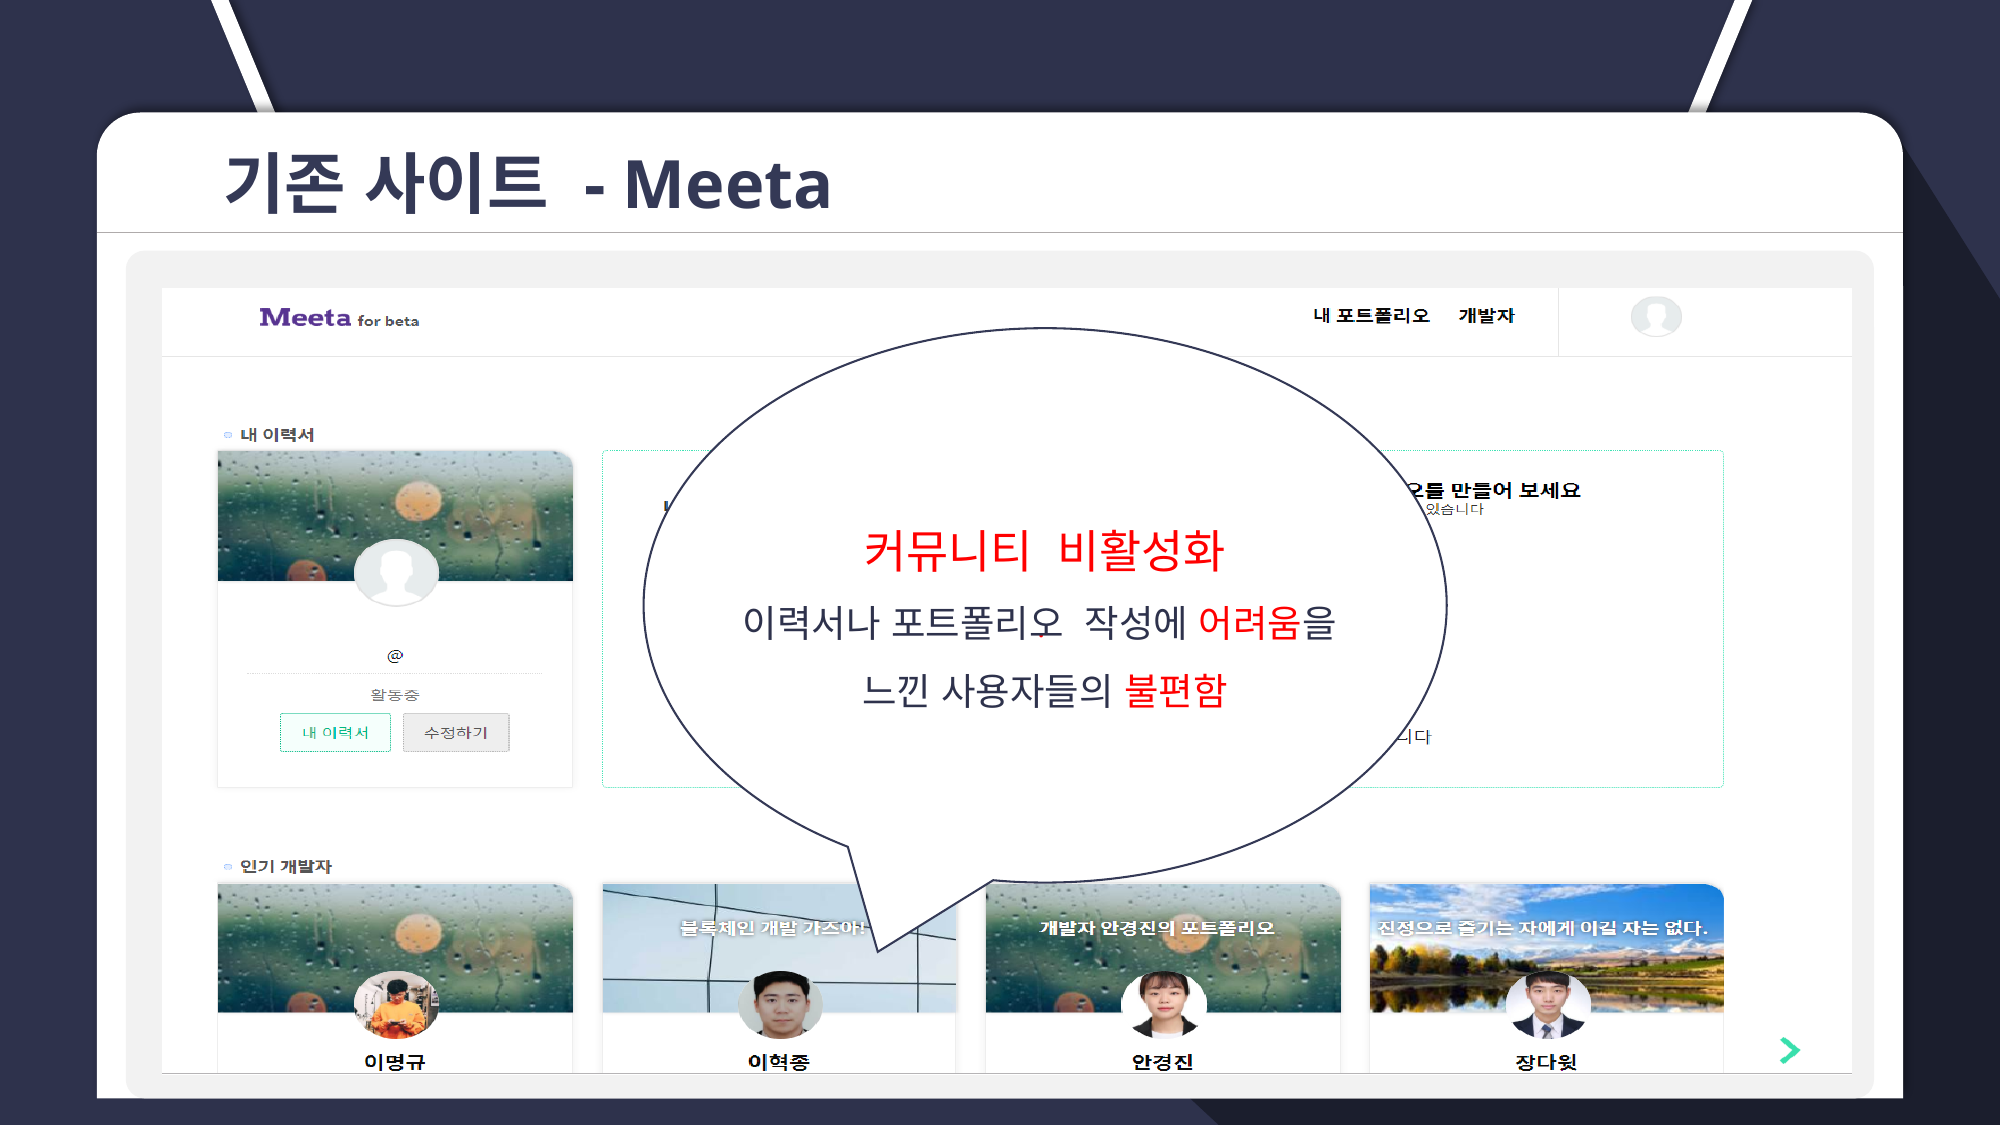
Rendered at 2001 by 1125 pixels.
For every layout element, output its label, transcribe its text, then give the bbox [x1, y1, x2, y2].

text_box [124, 249, 1876, 1100]
text_box [209, 0, 272, 101]
text_box [95, 111, 1905, 1100]
text_box [1691, 0, 1754, 101]
text_box 기존 사이트 - Meeta [162, 133, 1000, 229]
picture [162, 288, 1852, 1075]
text_box [1190, 158, 2000, 1125]
